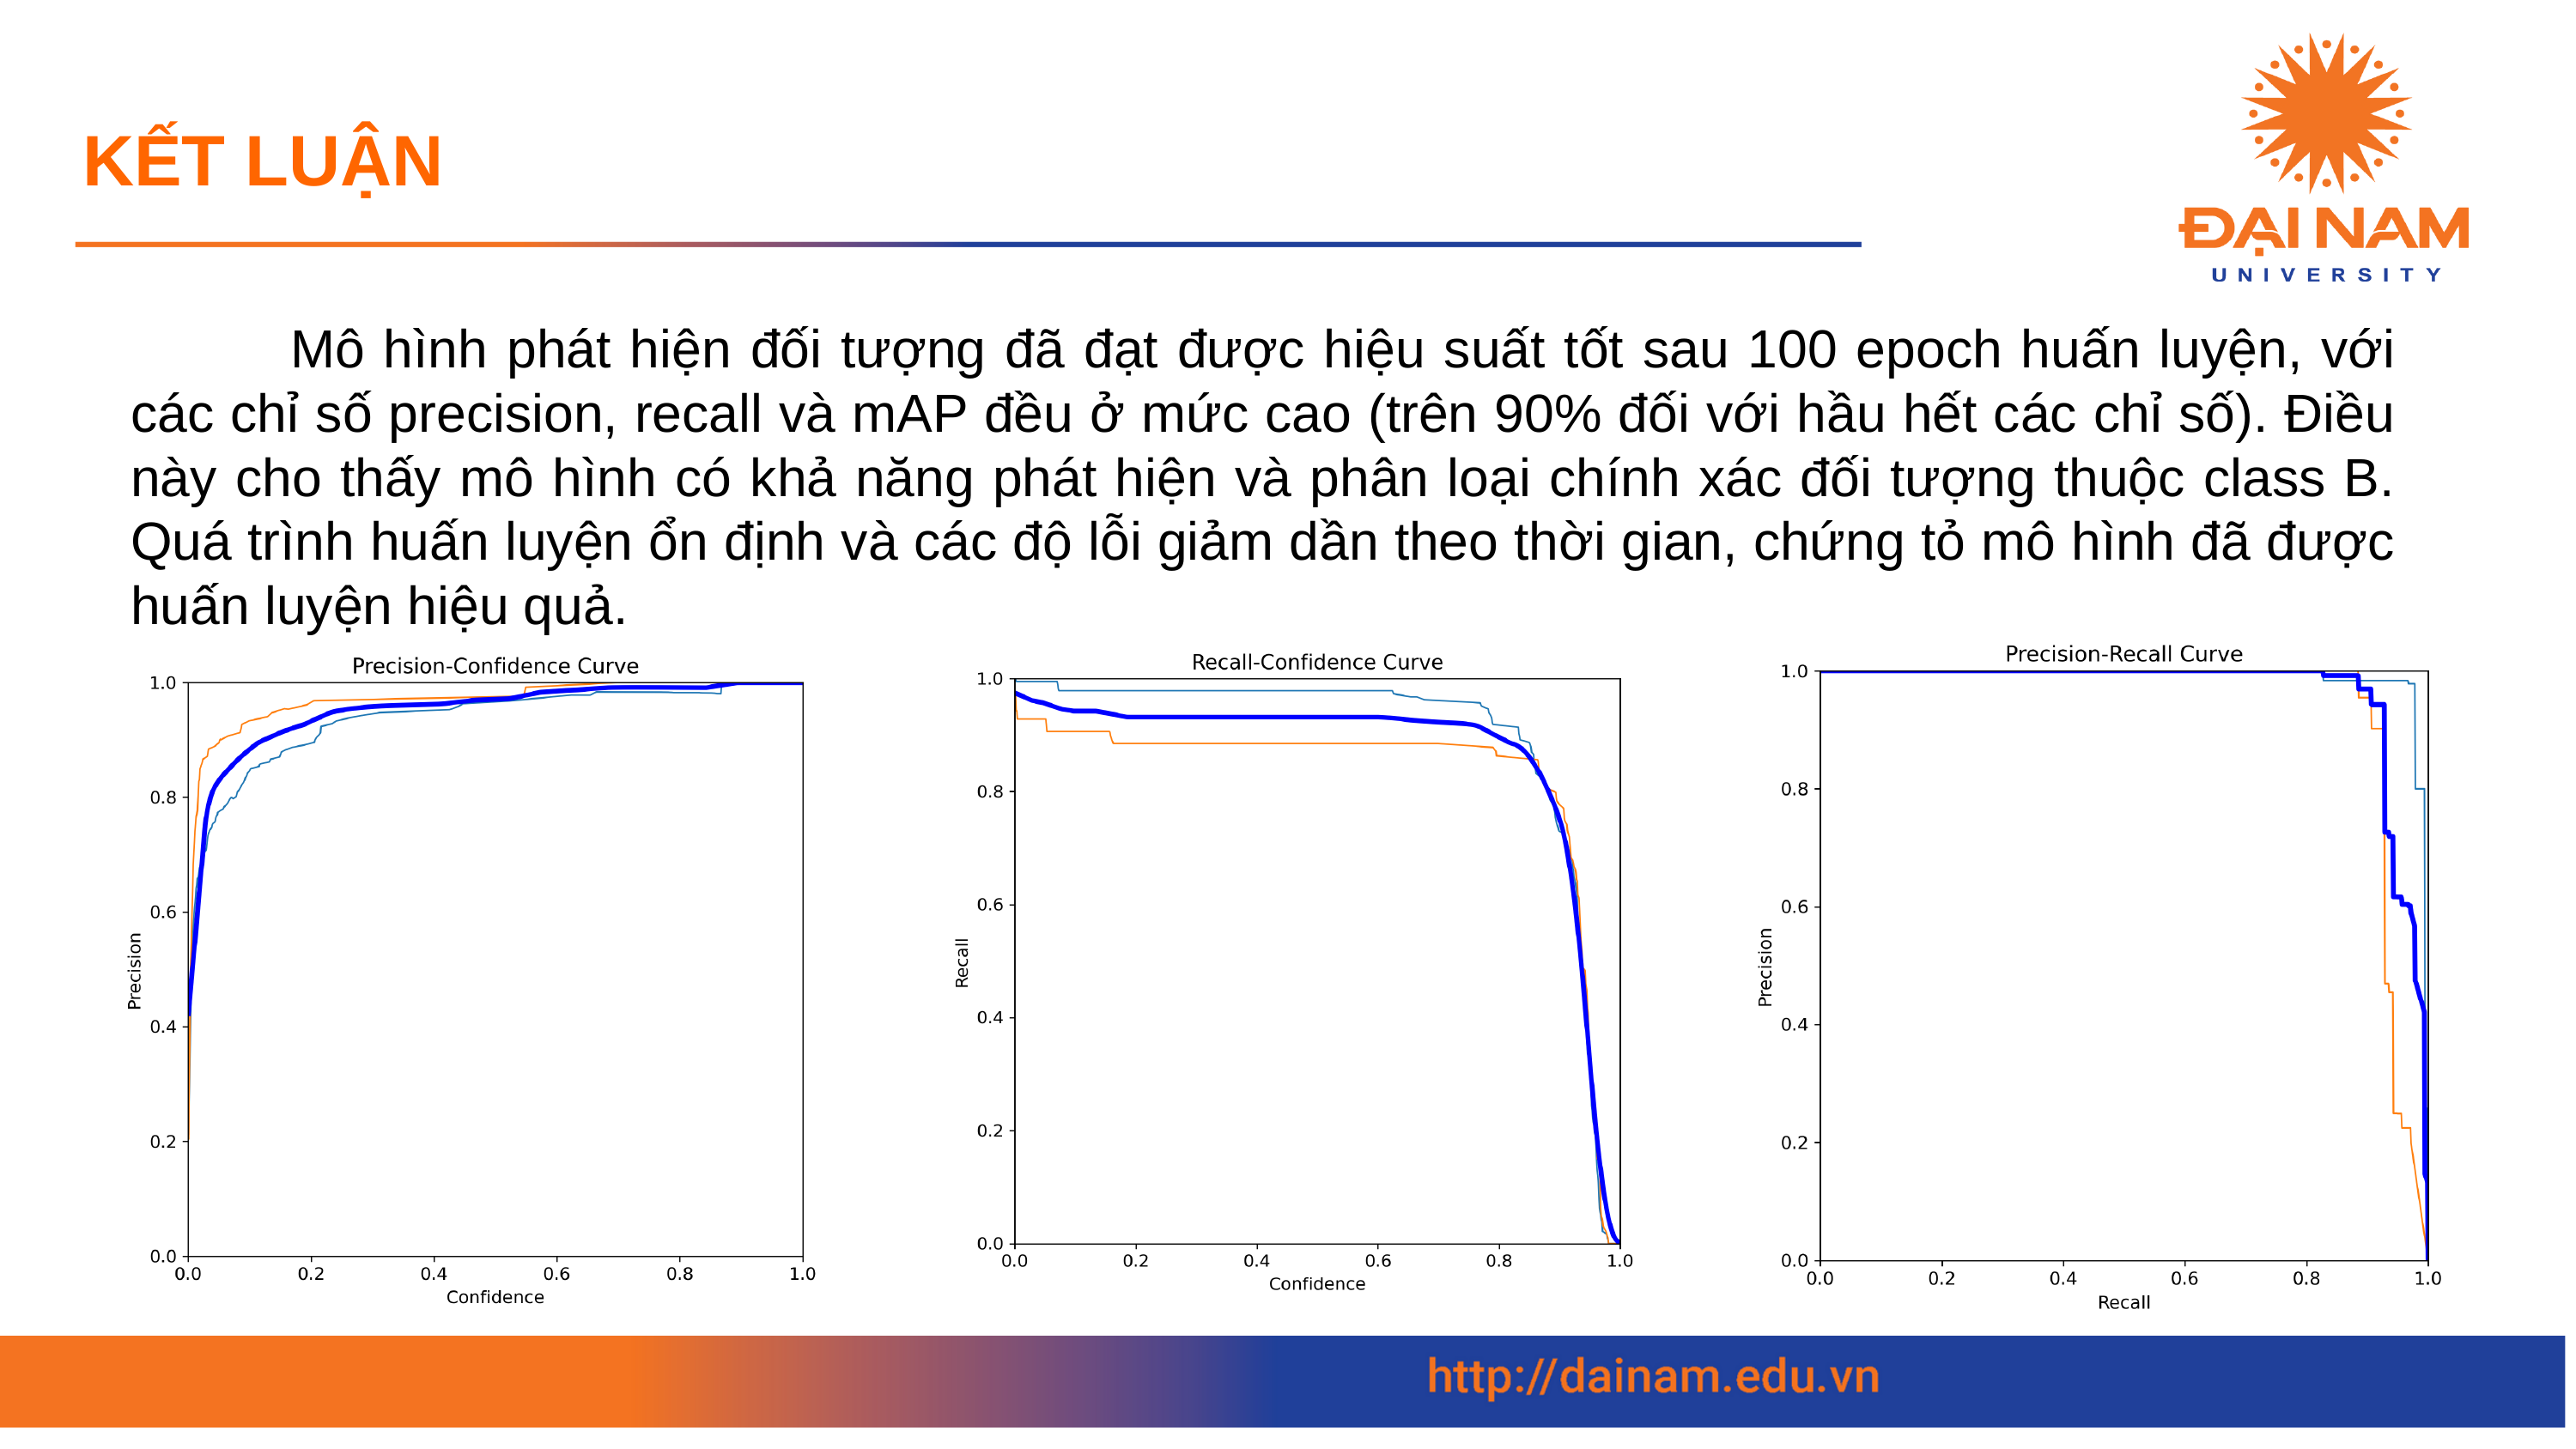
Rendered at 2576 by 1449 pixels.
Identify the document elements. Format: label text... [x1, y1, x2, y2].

picture [1728, 605, 2444, 1312]
text_box [2178, 33, 2469, 282]
picture [944, 634, 1640, 1312]
text_box KẾT LUẬN [70, 107, 1941, 207]
picture [106, 638, 833, 1325]
text_box [0, 1336, 2566, 1428]
text_box Mô hình phát hiện đối tượng đã đạt được hiệu suất tốt sau 100 epoch huấn luyện, với các chỉ số precision, recall và mAP đều ở mức cao (trên 90% đối với hầu hết các chỉ số). Điều này cho thấy mô hình có khả năng phát hiện và phân loại chính xác đối tượng thuộc class B. Quá trình huấn luyện ổn định và các độ lỗi giảm dần theo thời gian, chứng tỏ mô hình đã được huấn luyện hiệu quả. [118, 307, 2411, 679]
picture [75, 241, 1862, 247]
